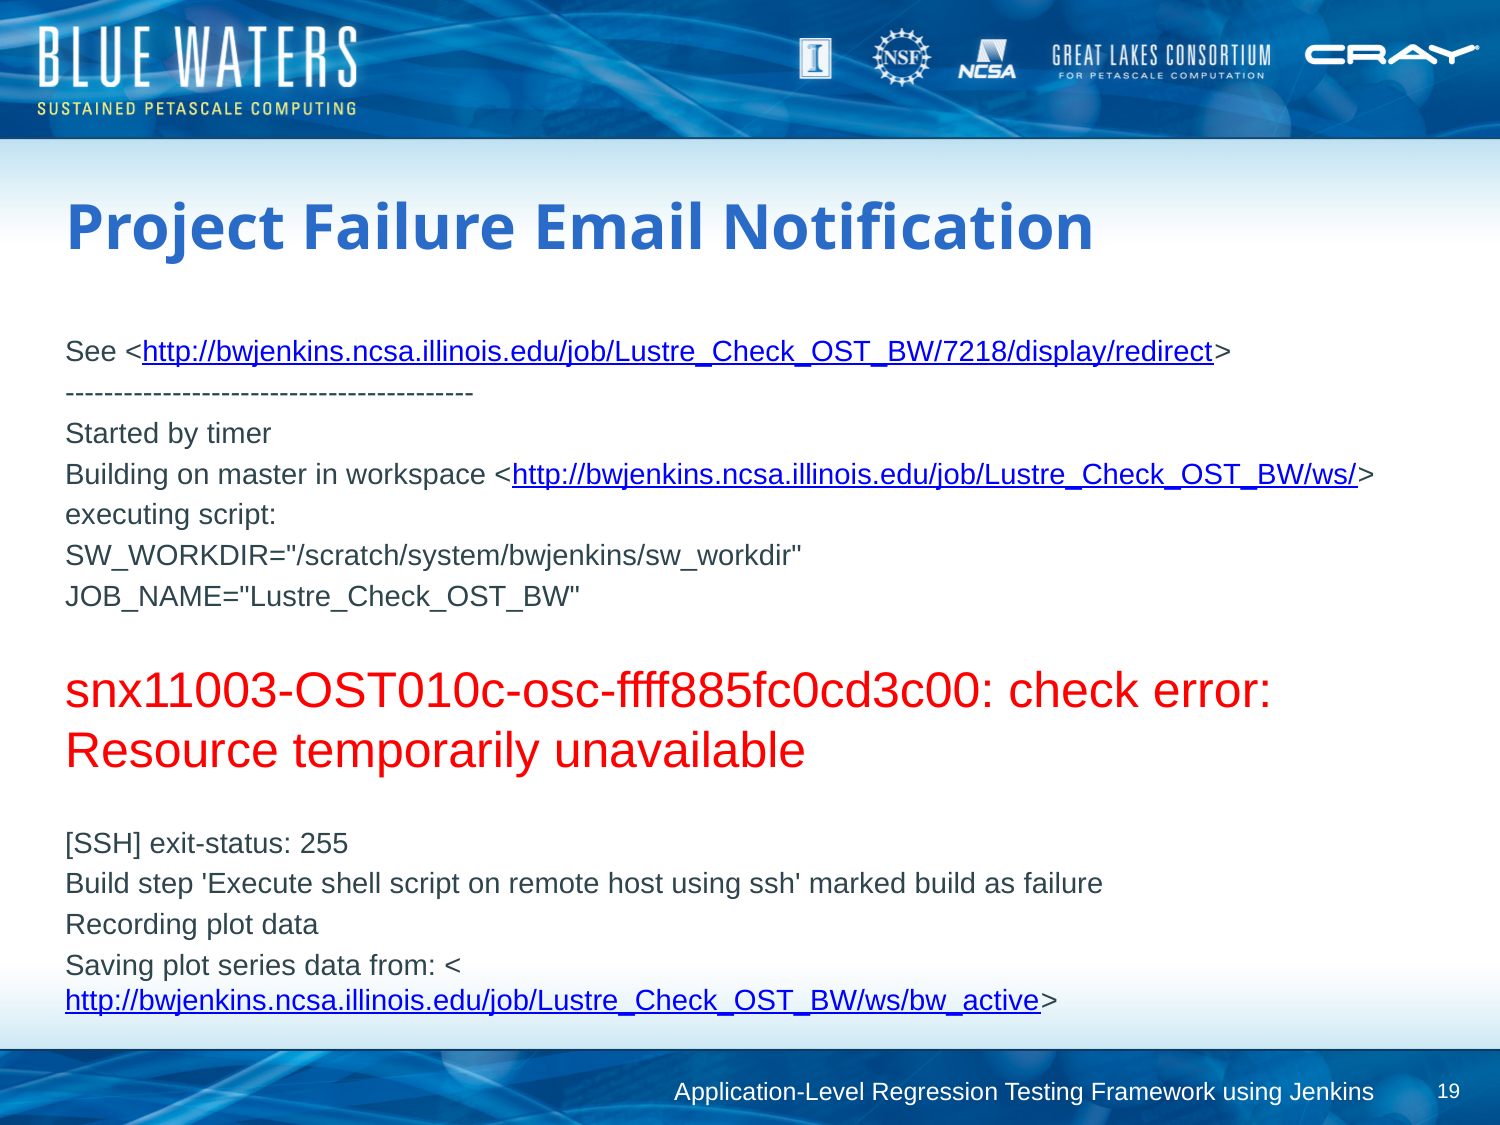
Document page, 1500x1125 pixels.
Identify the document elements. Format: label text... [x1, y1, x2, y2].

footer Application-Level Regression Testing Framework using Jenkins [650, 1067, 1400, 1113]
list See <http://bwjenkins.ncsa.illinois.edu/job/Lustre_Check_OST_BW/7218/display/redirect> ------------------------------------------ Started by timer Building on master in workspace <http://bwjenkins.ncsa.illinois.edu/job/Lustre_Check_OST_BW/ws/> executing script: SW_WORKDIR="/scratch/system/bwjenkins/sw_workdir" JOB_NAME="Lustre_Check_OST_BW" snx11003-OST010c-osc-ffff885fc0cd3c00: check error: Resource temporarily unavailable [SSH] exit-status: 255 Build step 'Execute shell script on remote host using ssh' marked build as failure Recording plot data Saving plot series data from: <http://bwjenkins.ncsa.illinois.edu/job/Lustre_Check_OST_BW/ws/bw_active> [50, 324, 1425, 1013]
title Project Failure Email Notification [50, 162, 1425, 288]
picture [0, 0, 1500, 1125]
slide_number 19 [1400, 1067, 1475, 1113]
